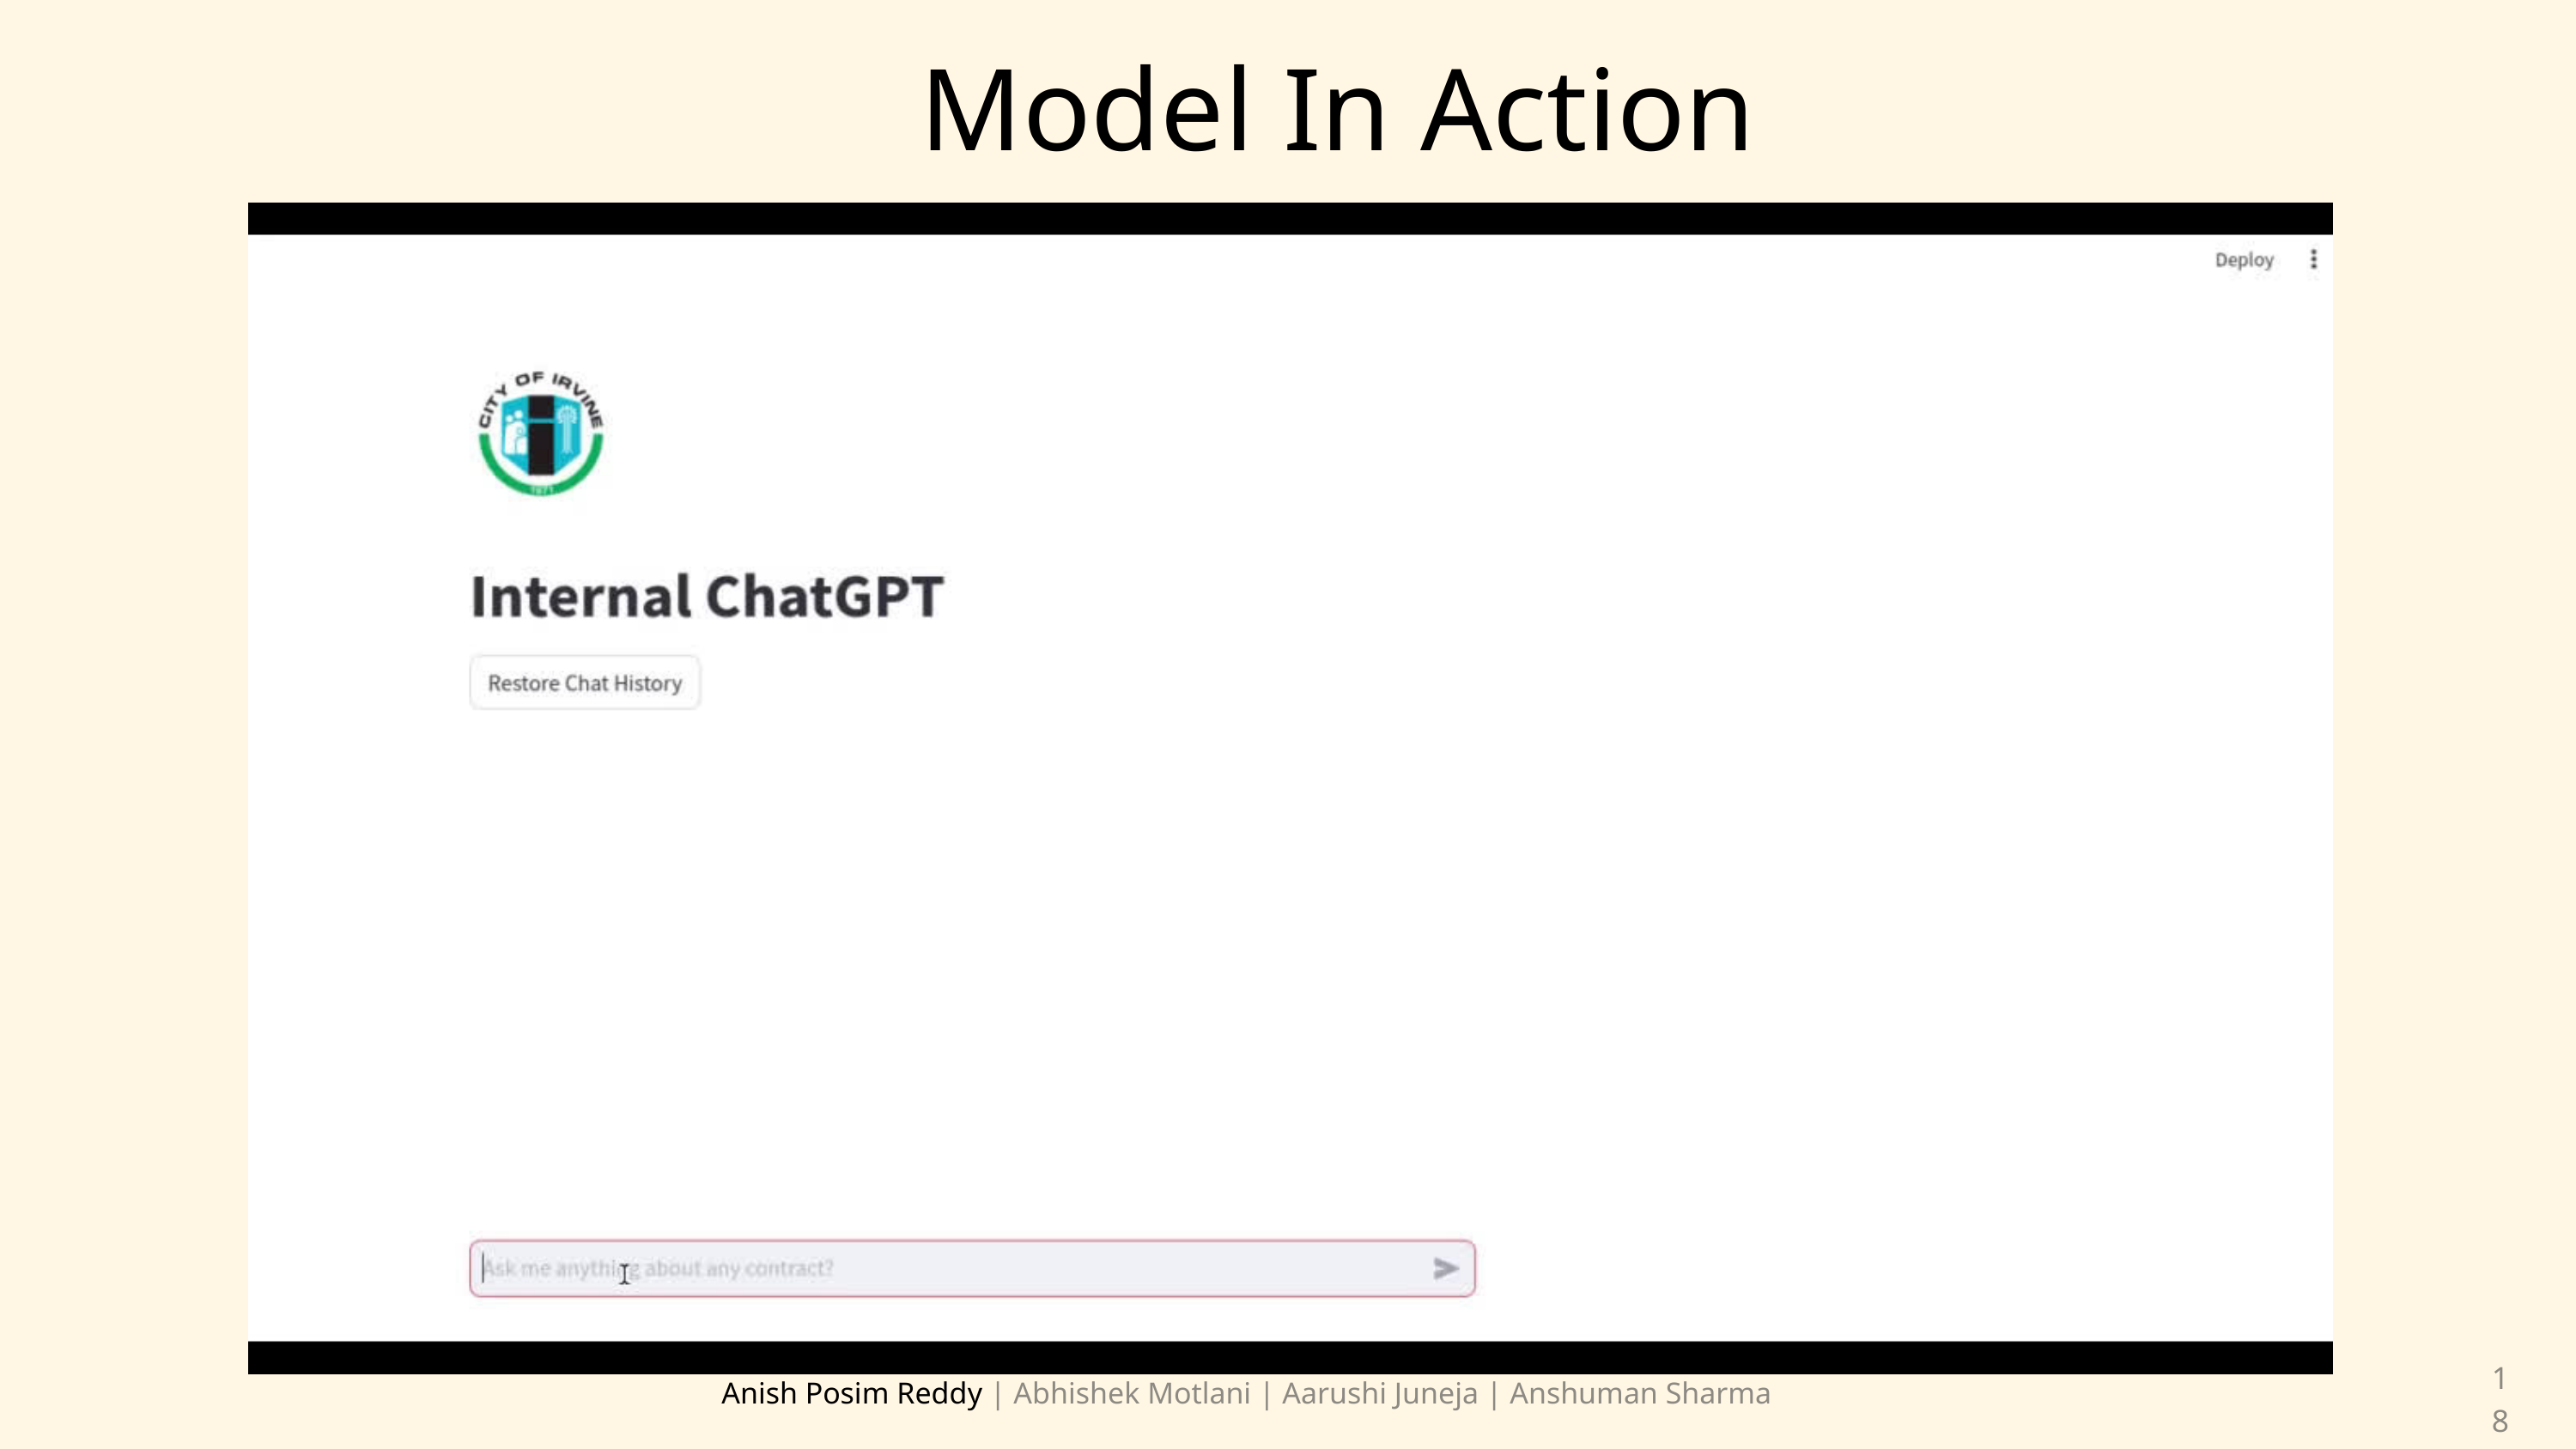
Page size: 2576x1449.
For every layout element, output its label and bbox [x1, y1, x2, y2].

text_box [0, 0, 2576, 1449]
text_box [247, 202, 2334, 1375]
